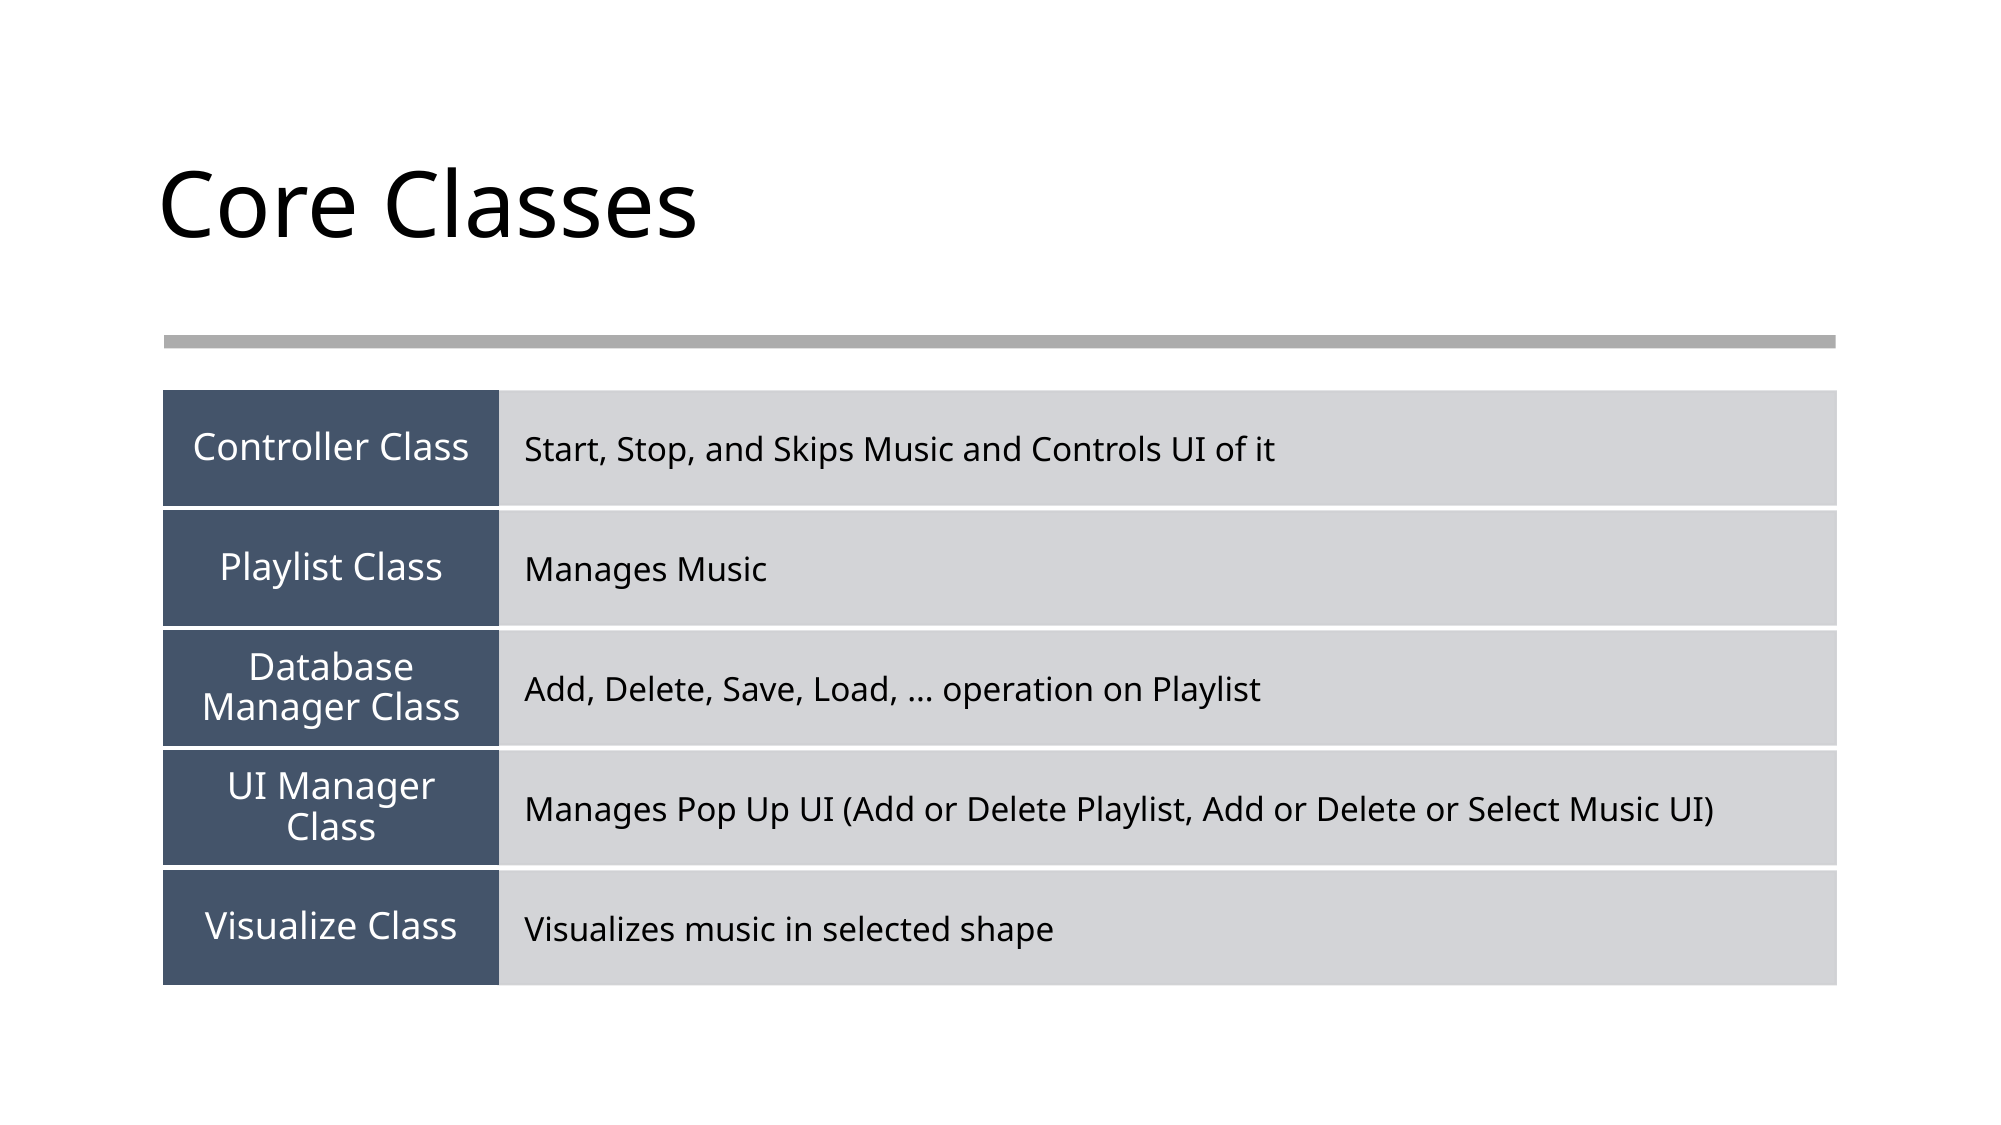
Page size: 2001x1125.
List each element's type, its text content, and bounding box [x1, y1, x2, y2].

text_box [164, 391, 1836, 985]
text_box [163, 334, 1837, 349]
title Core Classes [142, 99, 1858, 317]
